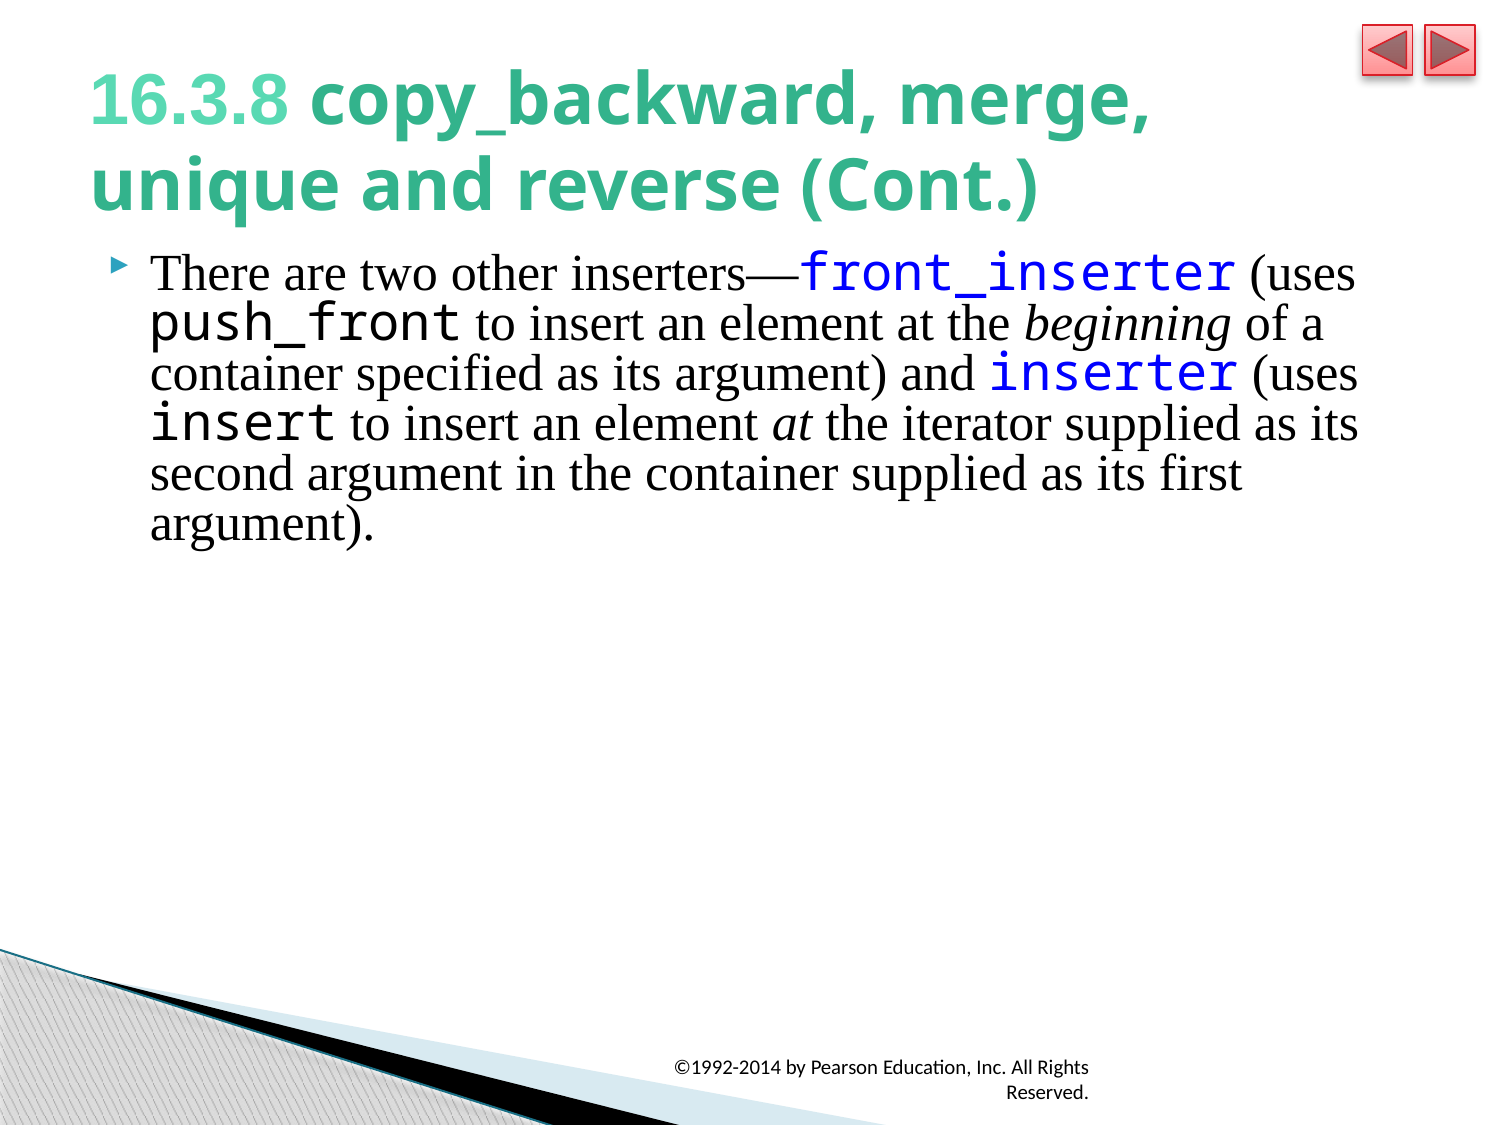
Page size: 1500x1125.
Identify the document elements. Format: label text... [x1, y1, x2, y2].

title 16.3.8 copy_backward, merge, unique and reverse (Cont.) [75, 45, 1425, 233]
list There are two other inserters—front_inserter (uses push_front to insert an element at the beginning of a container specified as its argument) and inserter (uses insert to insert an element at the iterator supplied as its second argument in the container supplied as its first argument). [75, 242, 1425, 986]
footer ©1992-2014 by Pearson Education, Inc. All Rights Reserved. [650, 1051, 1105, 1112]
